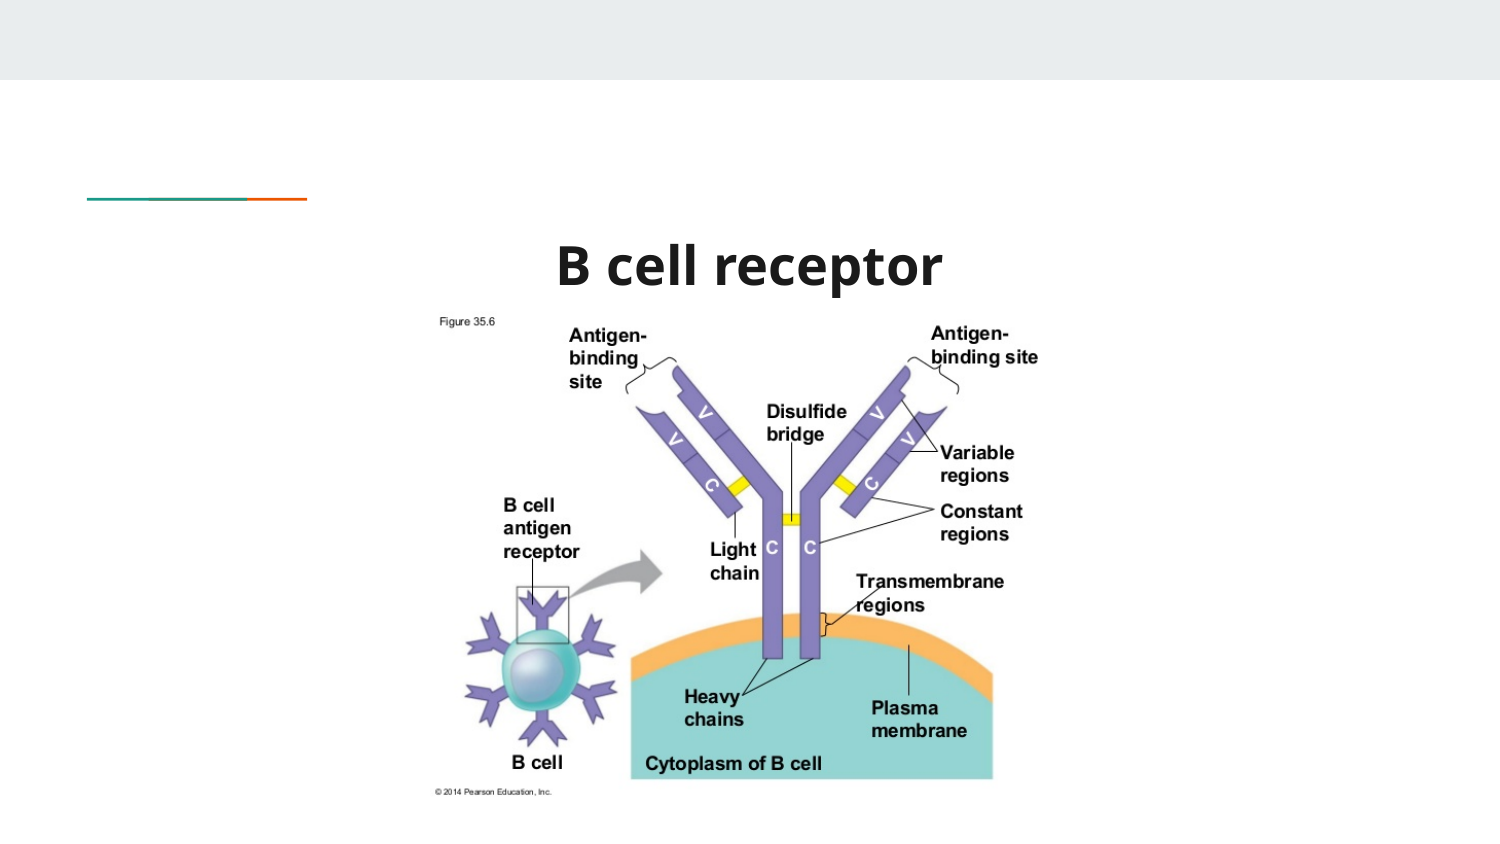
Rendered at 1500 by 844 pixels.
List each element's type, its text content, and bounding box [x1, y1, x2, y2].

picture [422, 311, 1079, 804]
title B cell receptor [119, 216, 1381, 305]
